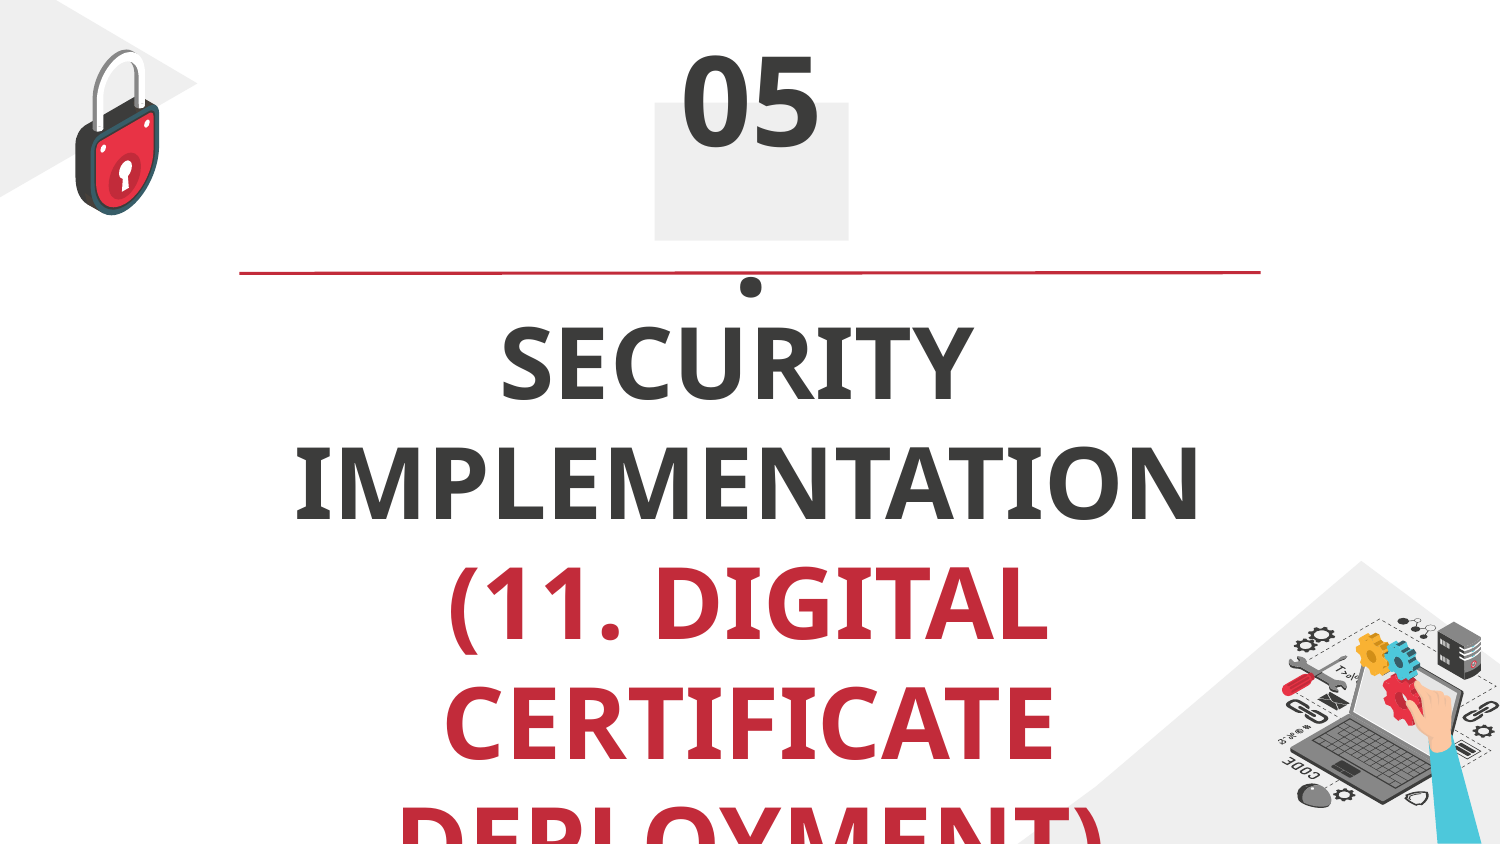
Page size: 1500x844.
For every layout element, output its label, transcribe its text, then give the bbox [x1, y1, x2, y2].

title SECURITY IMPLEMENTATION (11. DIGITAL CERTIFICATE DEPLOYMENT) [204, 285, 1296, 759]
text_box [1277, 617, 1500, 844]
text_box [75, 49, 160, 216]
title 05. [654, 102, 849, 241]
